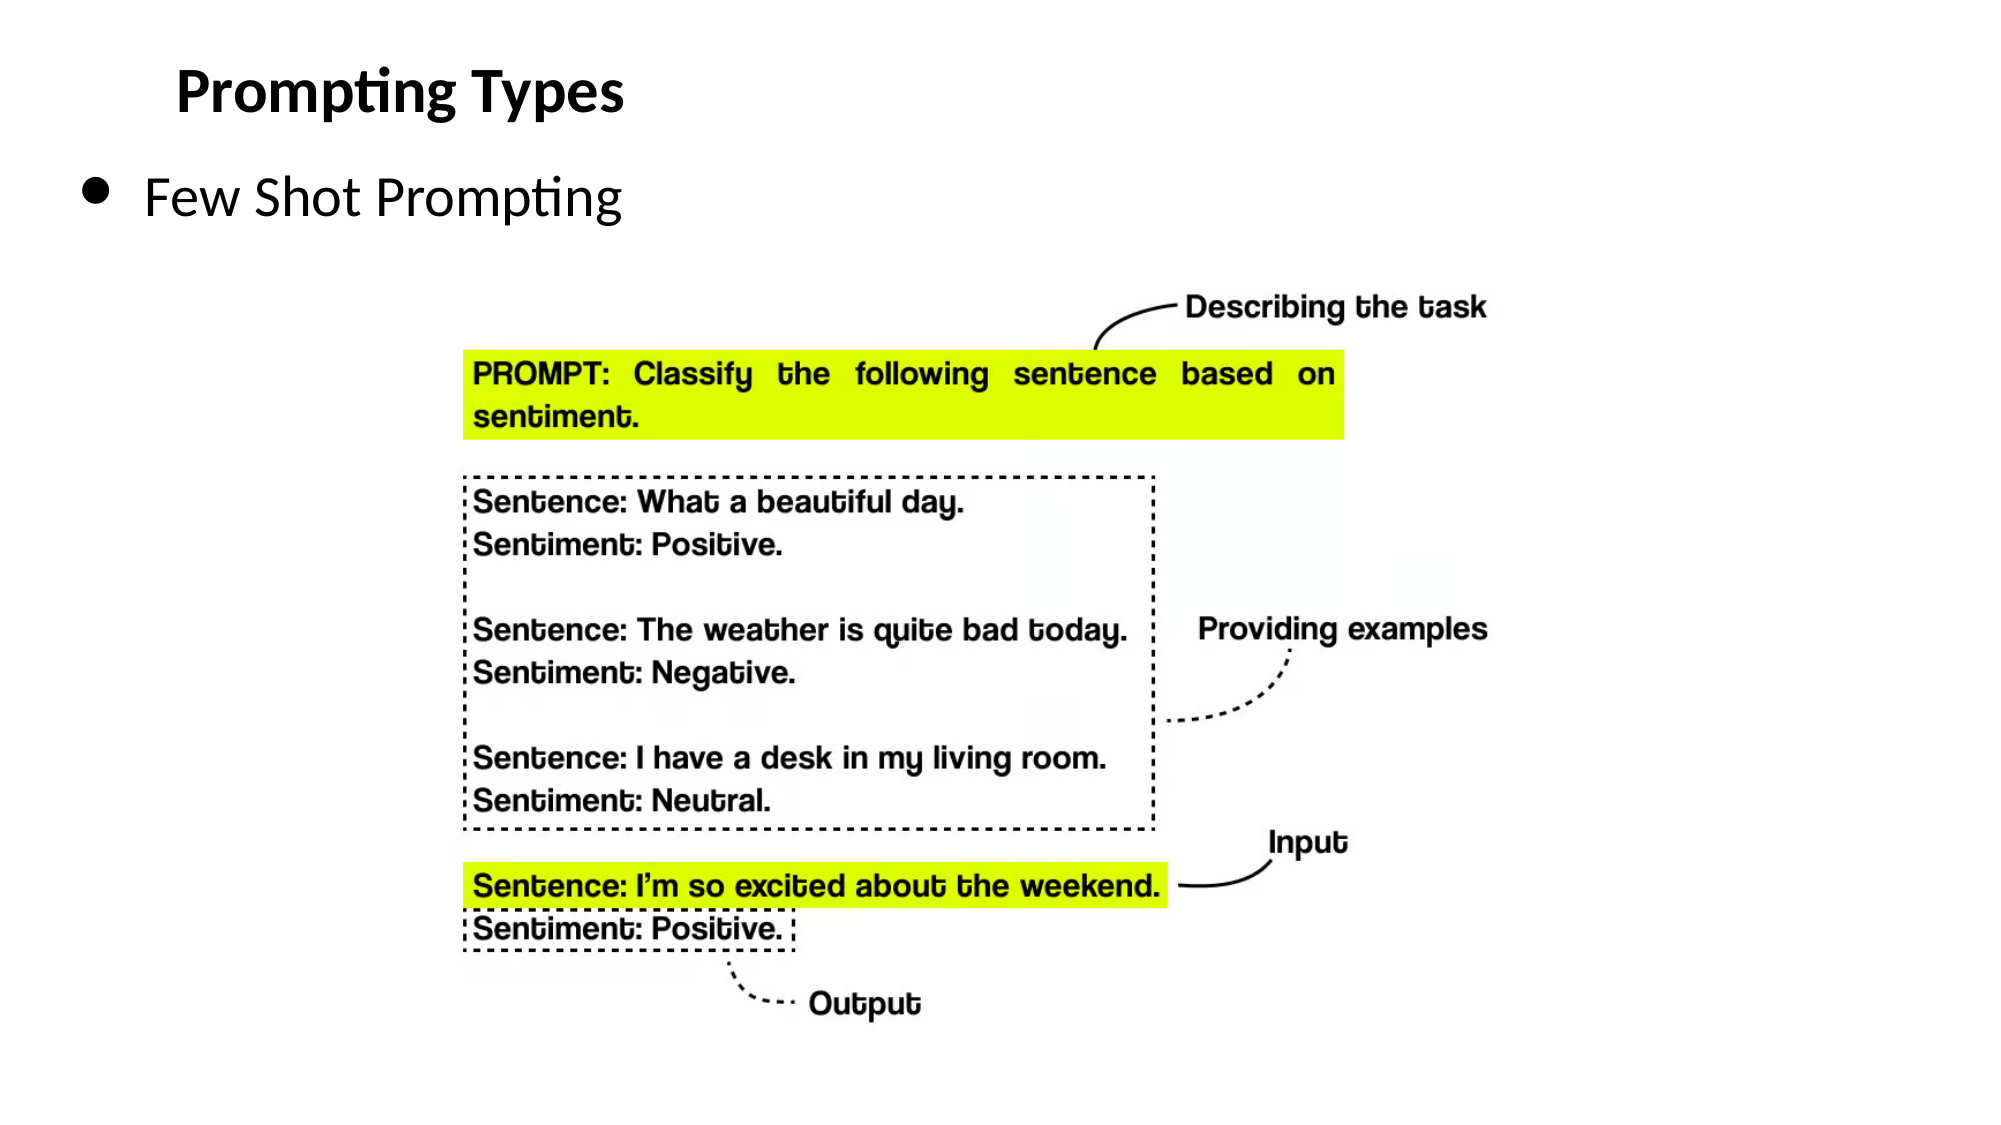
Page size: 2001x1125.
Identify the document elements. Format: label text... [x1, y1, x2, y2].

text_box Prompting Types [161, 33, 1912, 132]
picture [431, 247, 1568, 1073]
text_box Few Shot Prompting [55, 132, 1912, 1030]
